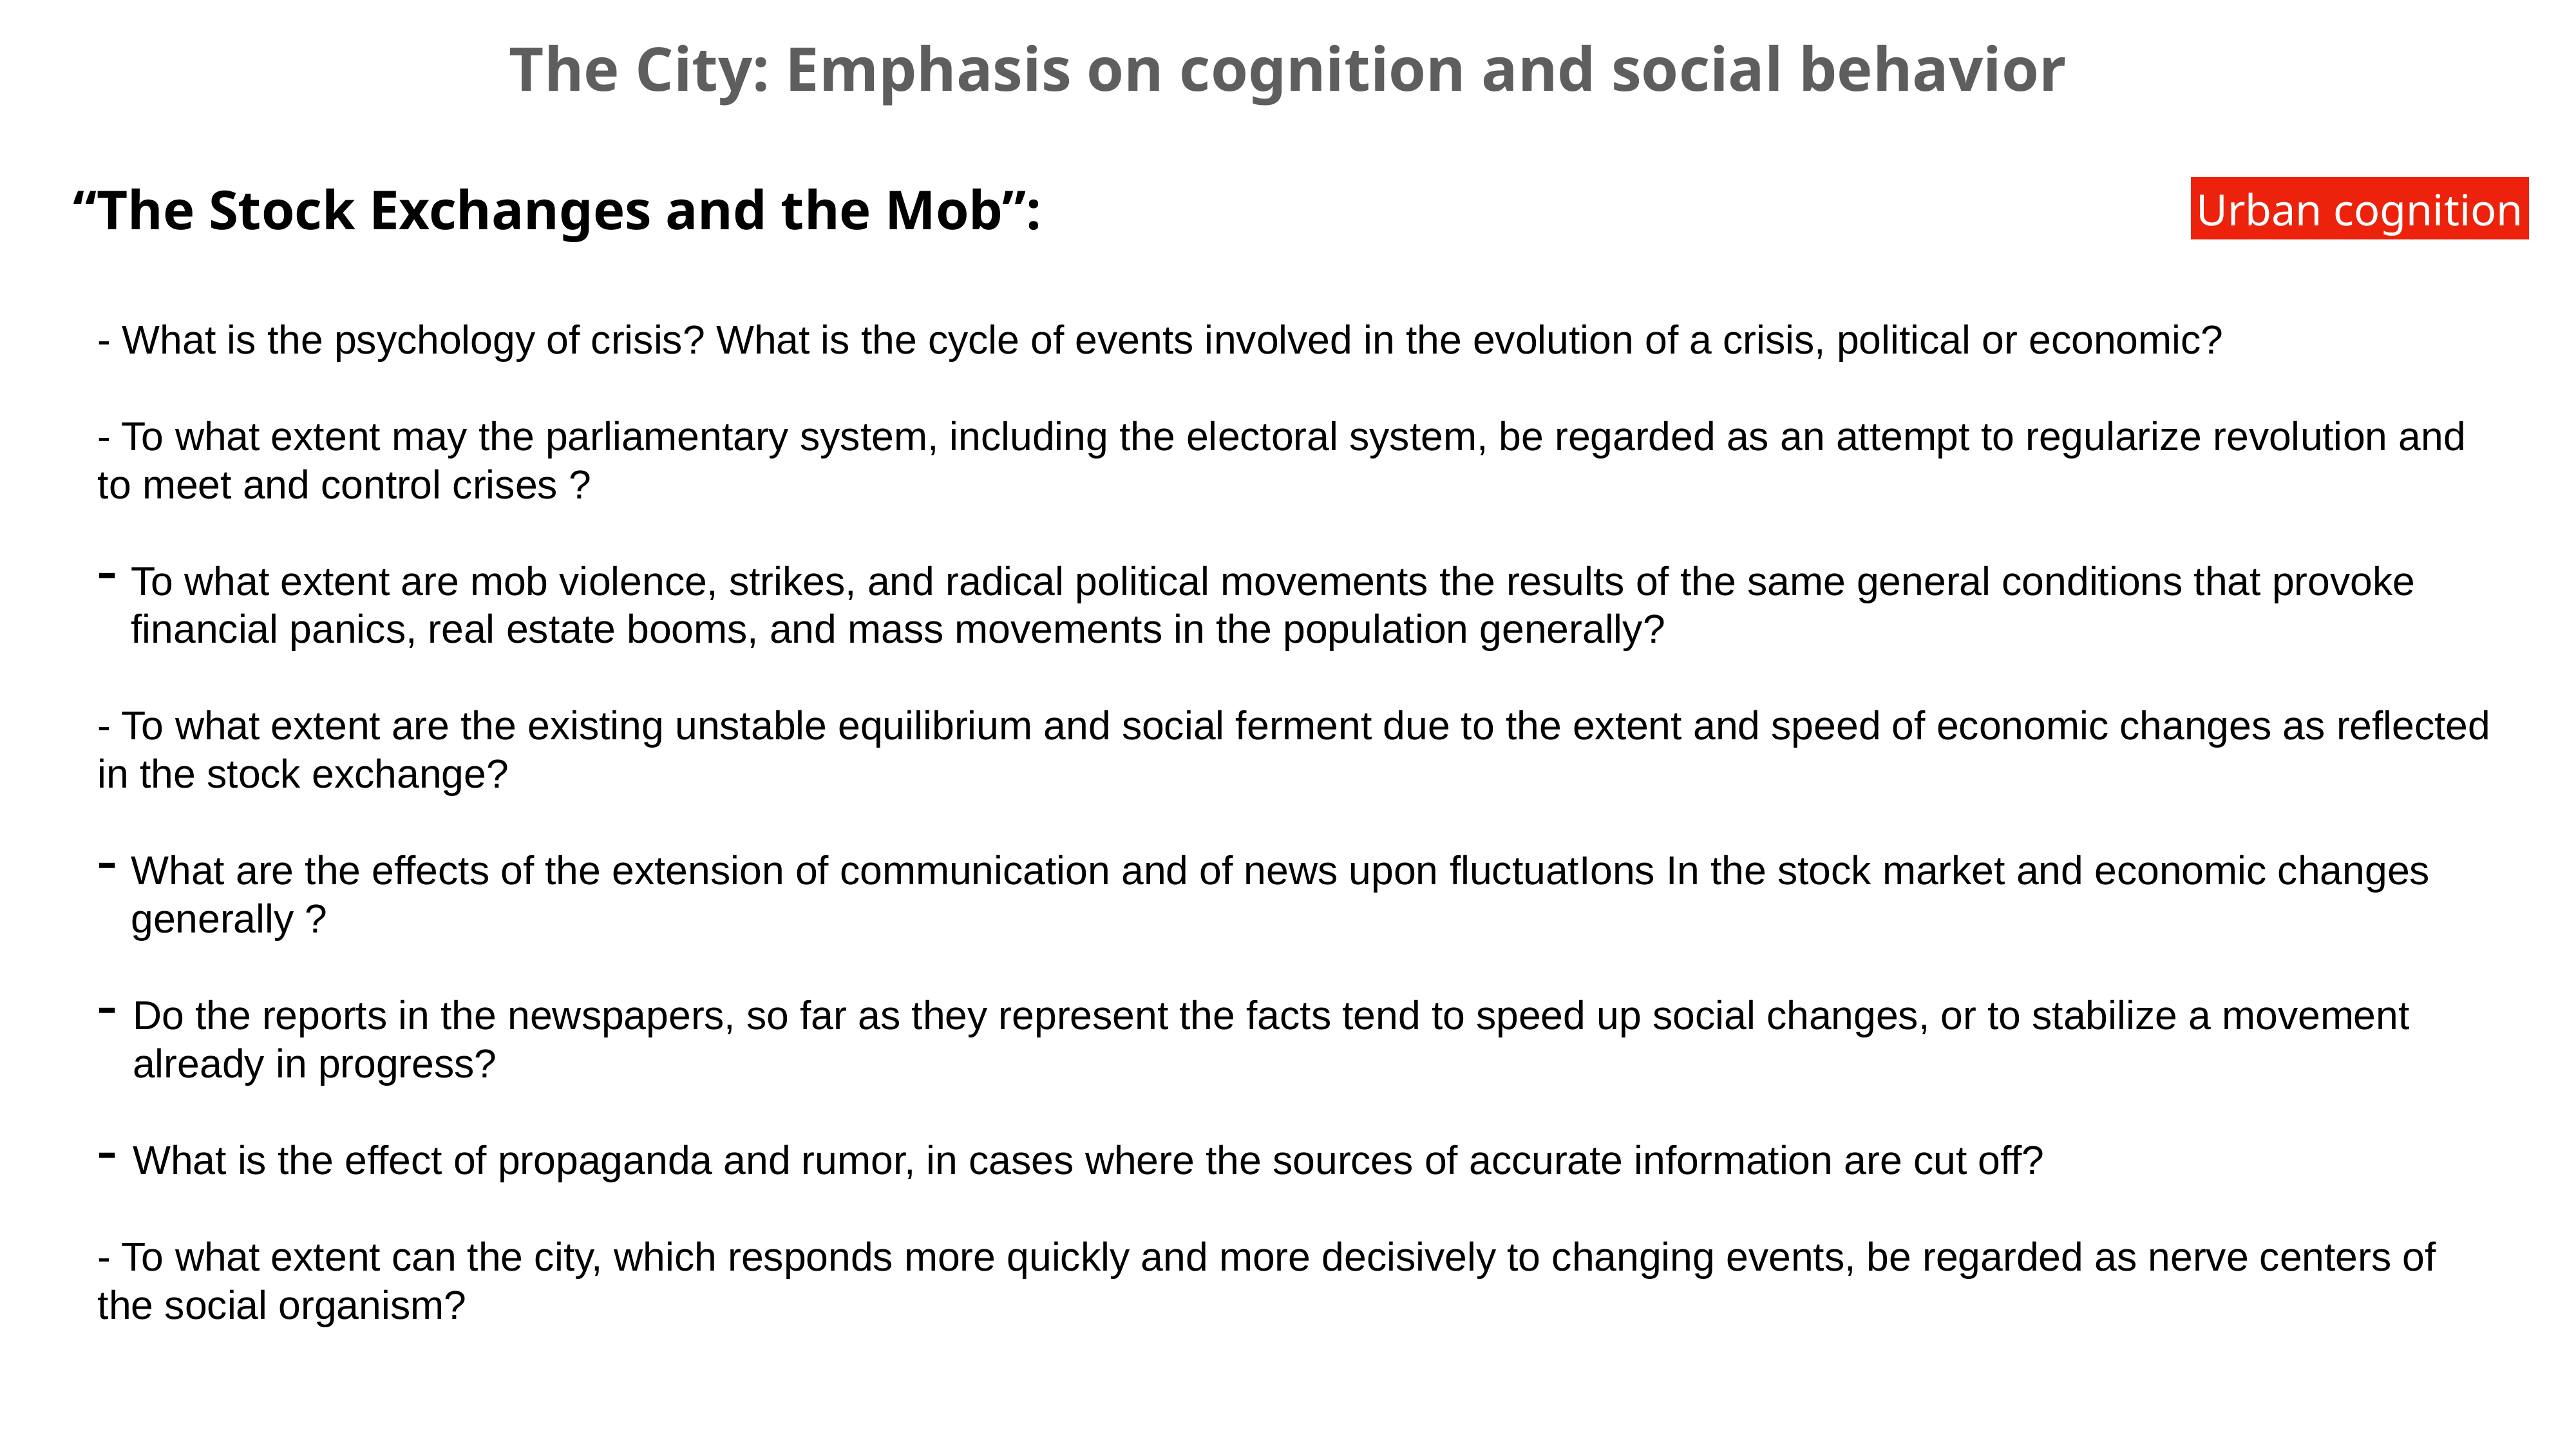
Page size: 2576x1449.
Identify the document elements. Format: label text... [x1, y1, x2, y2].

text_box Urban cognition [2191, 177, 2529, 240]
text_box “The Stock Exchanges and the Mob”: [65, 168, 1064, 248]
text_box The City: Emphasis on cognition and social behavior [502, 23, 2074, 111]
text_box - What is the psychology of crisis? What is the cycle of events involved in the evolution of a crisis, political or economic? - To what extent may the parliamentary system, including the electoral system, be regarded as an attempt to regularize revolution and to meet and control crises ? To what extent are mob violence, strikes, and radical political movements the results of the same general conditions that provoke financial panics, real estate booms, and mass movements in the population generally? - To what extent are the existing unstable equilibrium and social ferment due to the extent and speed of economic changes as reflected in the stock exchange? What are the effects of the extension of communication and of news upon fluctuatIons In the stock market and economic changes generally ? Do the reports in the newspapers, so far as they represent the facts tend to speed up social changes, or to stabilize a movement already in progress? What is the effect of propaganda and rumor, in cases where the sources of accurate information are cut off? - To what extent can the city, which responds more quickly and more decisively to changing events, be regarded as nerve centers of the social organism? [90, 306, 2506, 1335]
